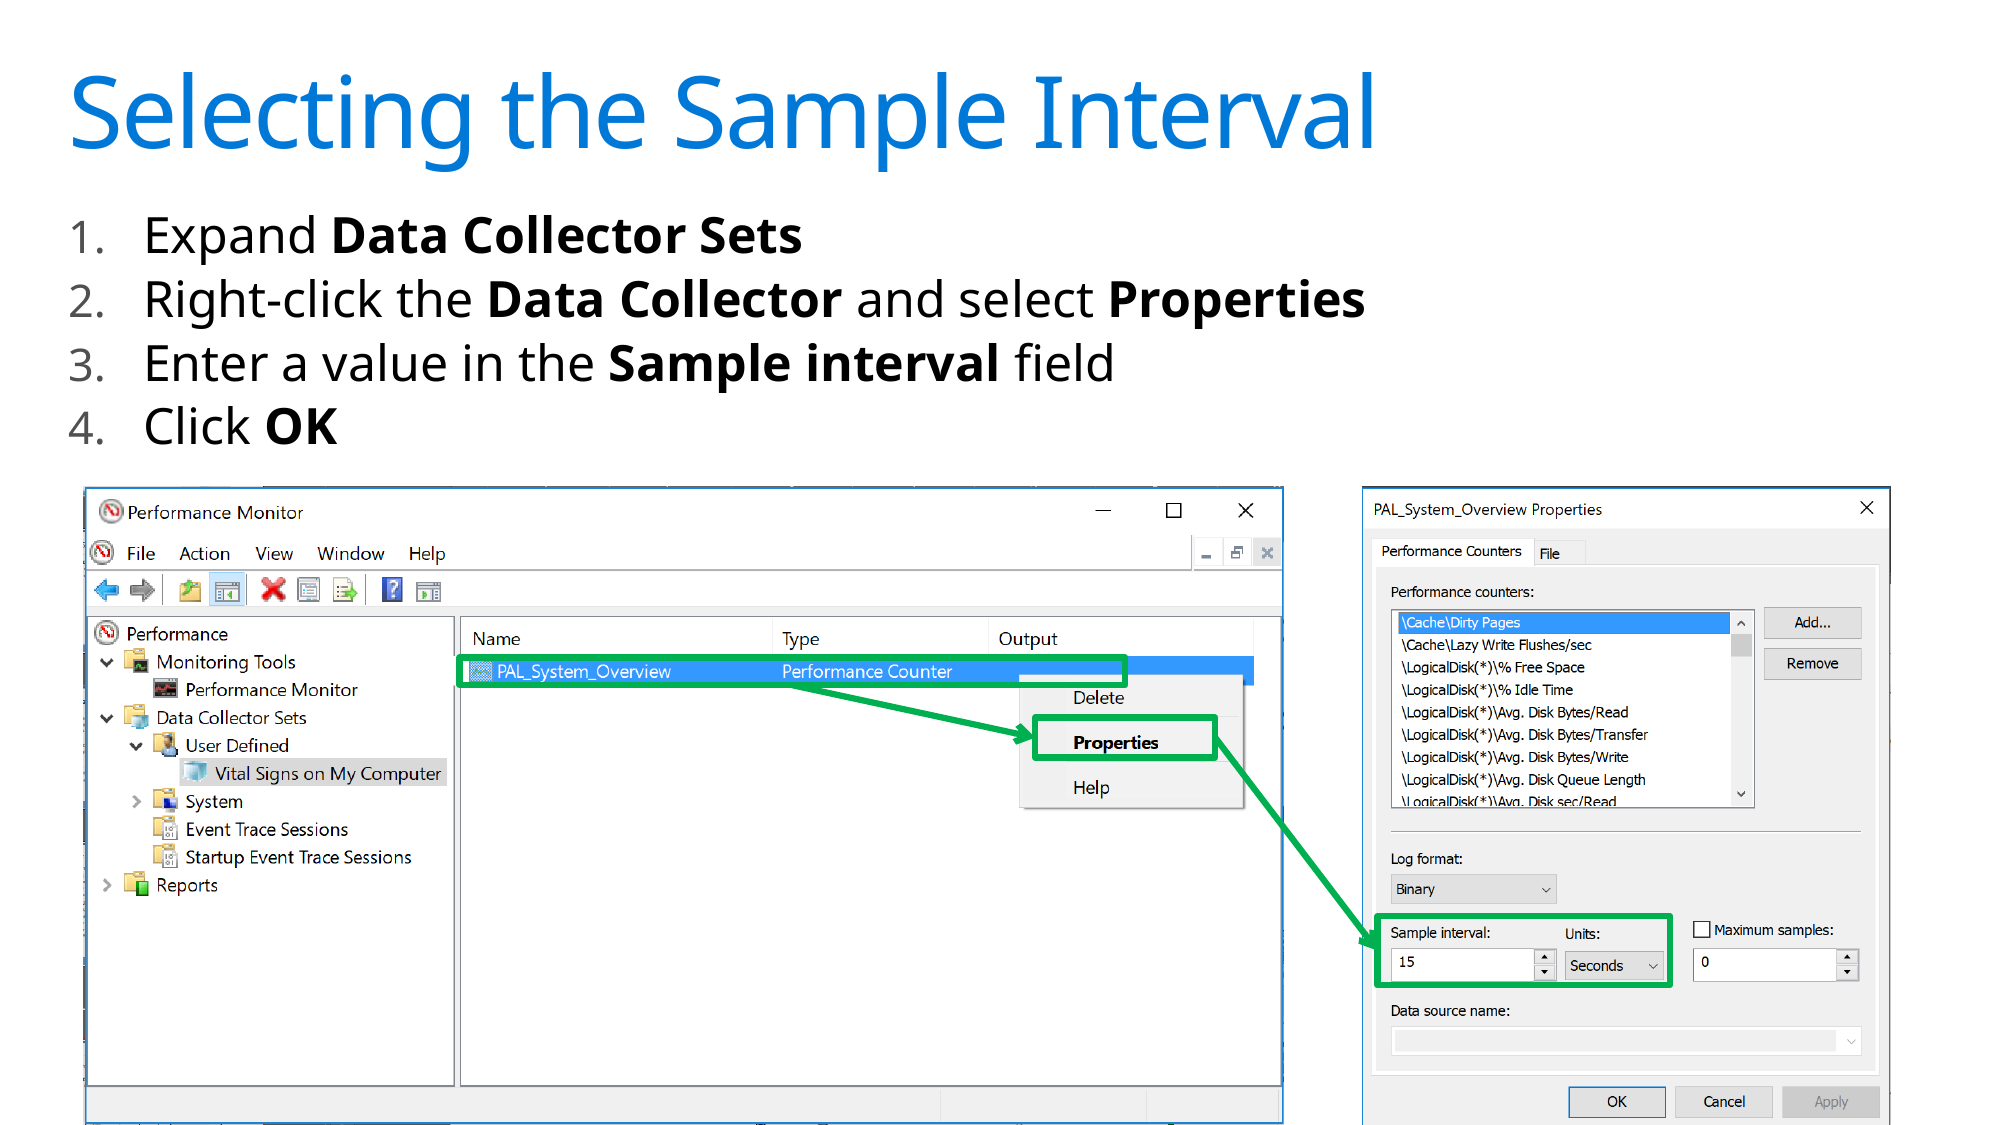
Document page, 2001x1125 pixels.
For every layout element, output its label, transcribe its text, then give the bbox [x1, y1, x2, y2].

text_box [792, 684, 1036, 738]
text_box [1214, 737, 1378, 951]
title Selecting the Sample Interval [44, 47, 1957, 196]
picture [83, 486, 1285, 1125]
picture [1362, 485, 1891, 1125]
list Expand Data Collector Sets Right-click the Data Collector and select Properties Enter a value in the Sample interval field Click OK [44, 196, 1956, 491]
